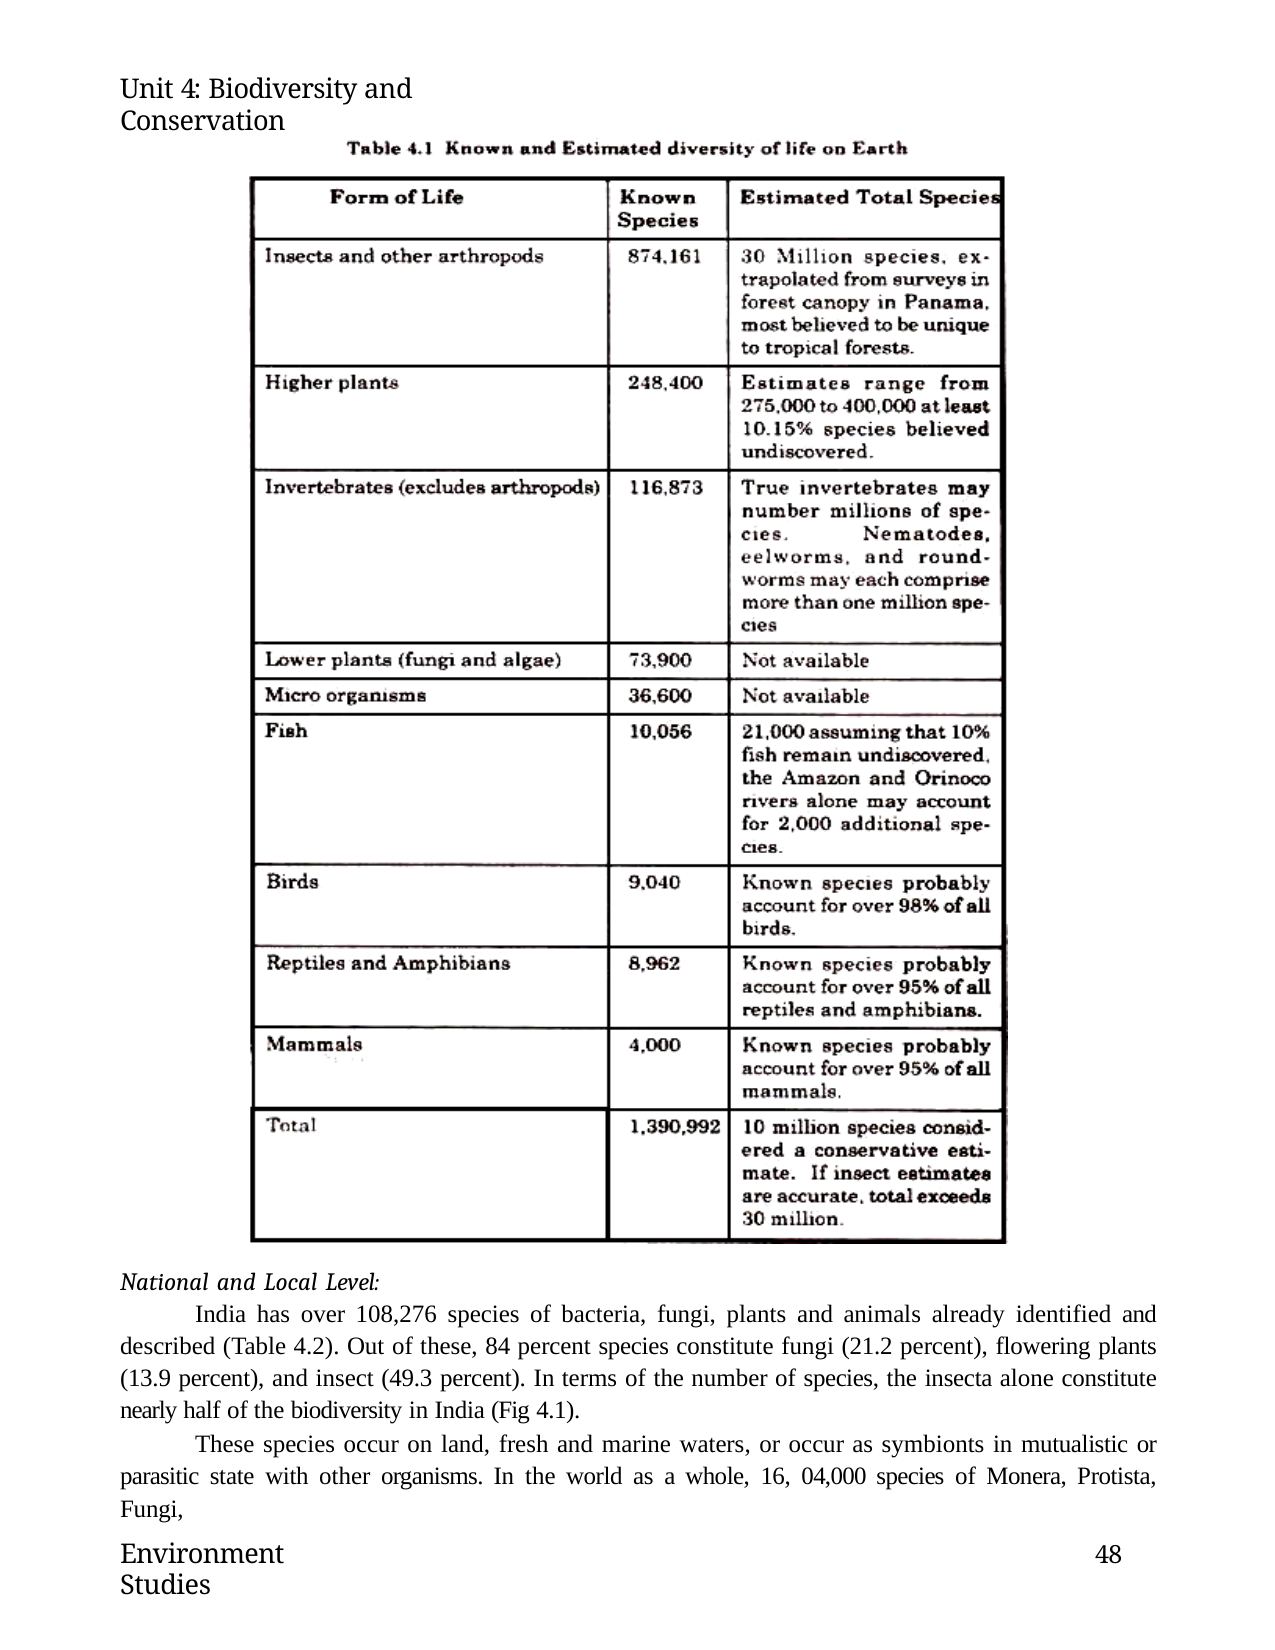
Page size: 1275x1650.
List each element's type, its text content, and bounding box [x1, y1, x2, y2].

slide_number 48 [1088, 1539, 1137, 1650]
footer Environment Studies [117, 1538, 365, 1650]
text_box National and Local Level: India has over 108,276 species of bacteria, fungi, plants and animals already identified and described (Table 4.2). Out of these, 84 percent species constitute fungi (21.2 percent), flowering plants (13.9 percent), and insect (49.3 percent). In terms of the number of species, the insecta alone constitute nearly half of the biodiversity in India (Fig 4.1). These species occur on land, fresh and marine waters, or occur as symbionts in mutualistic or parasitic state with other organisms. In the world as a whole, 16, 04,000 species of Monera, Protista, Fungi, [117, 1260, 1158, 1523]
text_box Unit 4: Biodiversity and Conservation [117, 69, 552, 137]
picture [248, 138, 1008, 1244]
